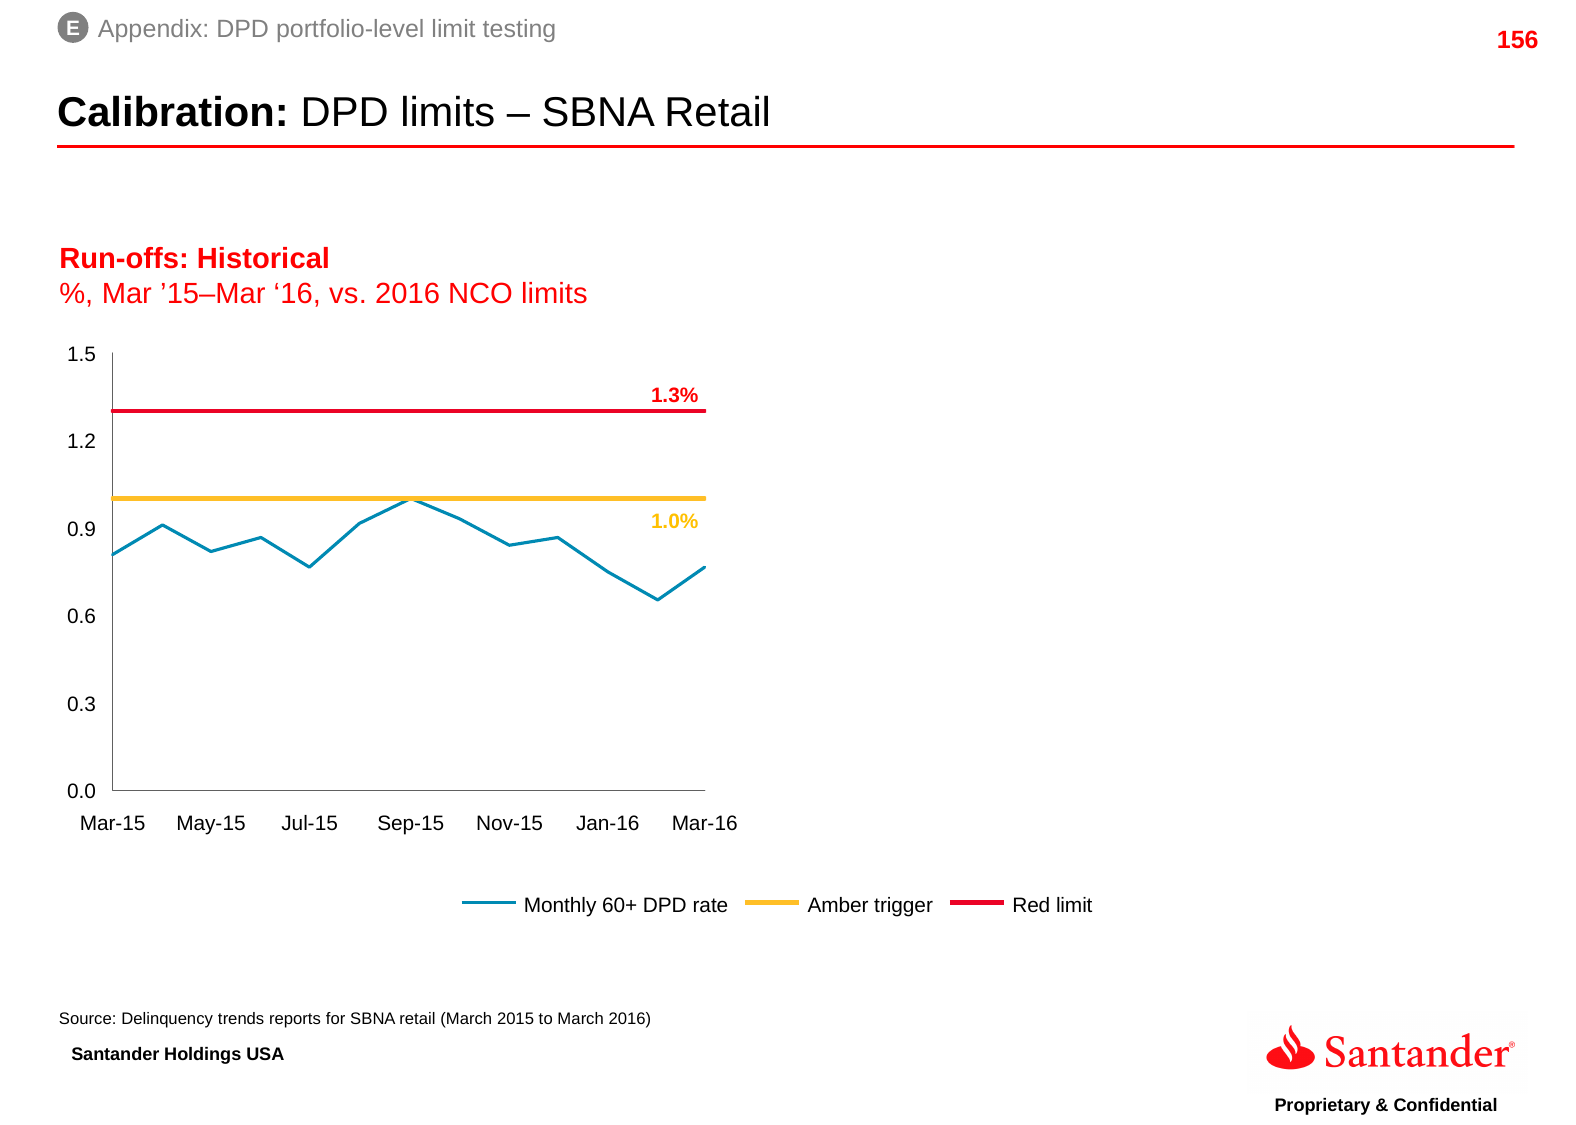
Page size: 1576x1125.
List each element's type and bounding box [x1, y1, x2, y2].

picture [1247, 1011, 1528, 1094]
text_box [671, 809, 738, 835]
text_box [176, 809, 246, 835]
text_box [523, 891, 729, 917]
text_box [1012, 891, 1094, 917]
text_box [576, 809, 640, 835]
text_box [67, 330, 721, 808]
text_box [807, 891, 934, 917]
text_box [59, 239, 786, 310]
text_box [476, 809, 543, 835]
text_box [79, 809, 146, 835]
text_box [377, 809, 445, 835]
text_box [57, 11, 561, 44]
list [57, 74, 1479, 146]
text_box [281, 809, 338, 835]
text_box [59, 1007, 998, 1028]
